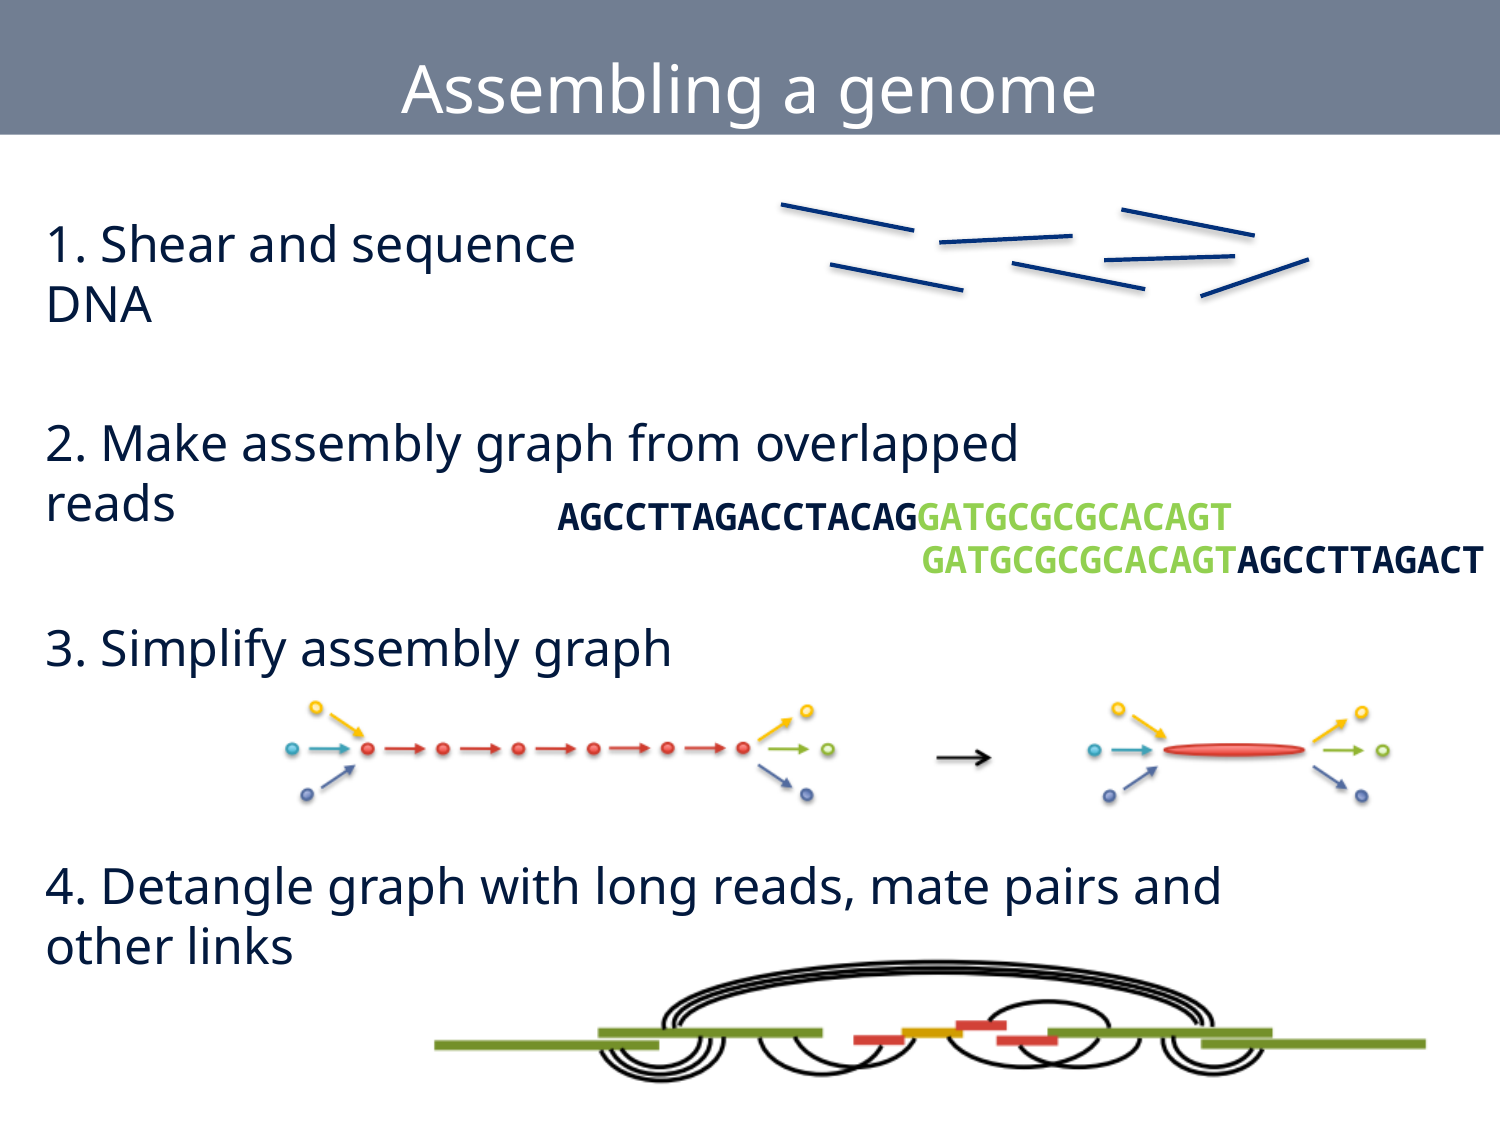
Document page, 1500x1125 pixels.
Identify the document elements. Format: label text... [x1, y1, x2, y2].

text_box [1011, 262, 1146, 290]
picture [251, 684, 1409, 847]
picture [352, 930, 1462, 1125]
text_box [780, 204, 915, 231]
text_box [938, 235, 1073, 243]
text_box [1103, 255, 1236, 261]
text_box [829, 264, 964, 291]
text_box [1200, 259, 1310, 297]
text_box 1. Shear and sequence DNA [30, 204, 658, 340]
text_box GATGCGCGCACAGTAGCCTTAGACT [907, 528, 1500, 589]
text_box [1121, 209, 1255, 236]
text_box 4. Detangle graph with long reads, mate pairs and other links [30, 846, 1367, 982]
text_box 3. Simplify assembly graph [30, 608, 1053, 684]
text_box AGCCTTAGACCTACAGGATGCGCGCACAGT [542, 486, 1336, 546]
text_box Assembling a genome [0, 0, 1500, 135]
text_box 2. Make assembly graph from overlapped reads [30, 404, 1053, 540]
